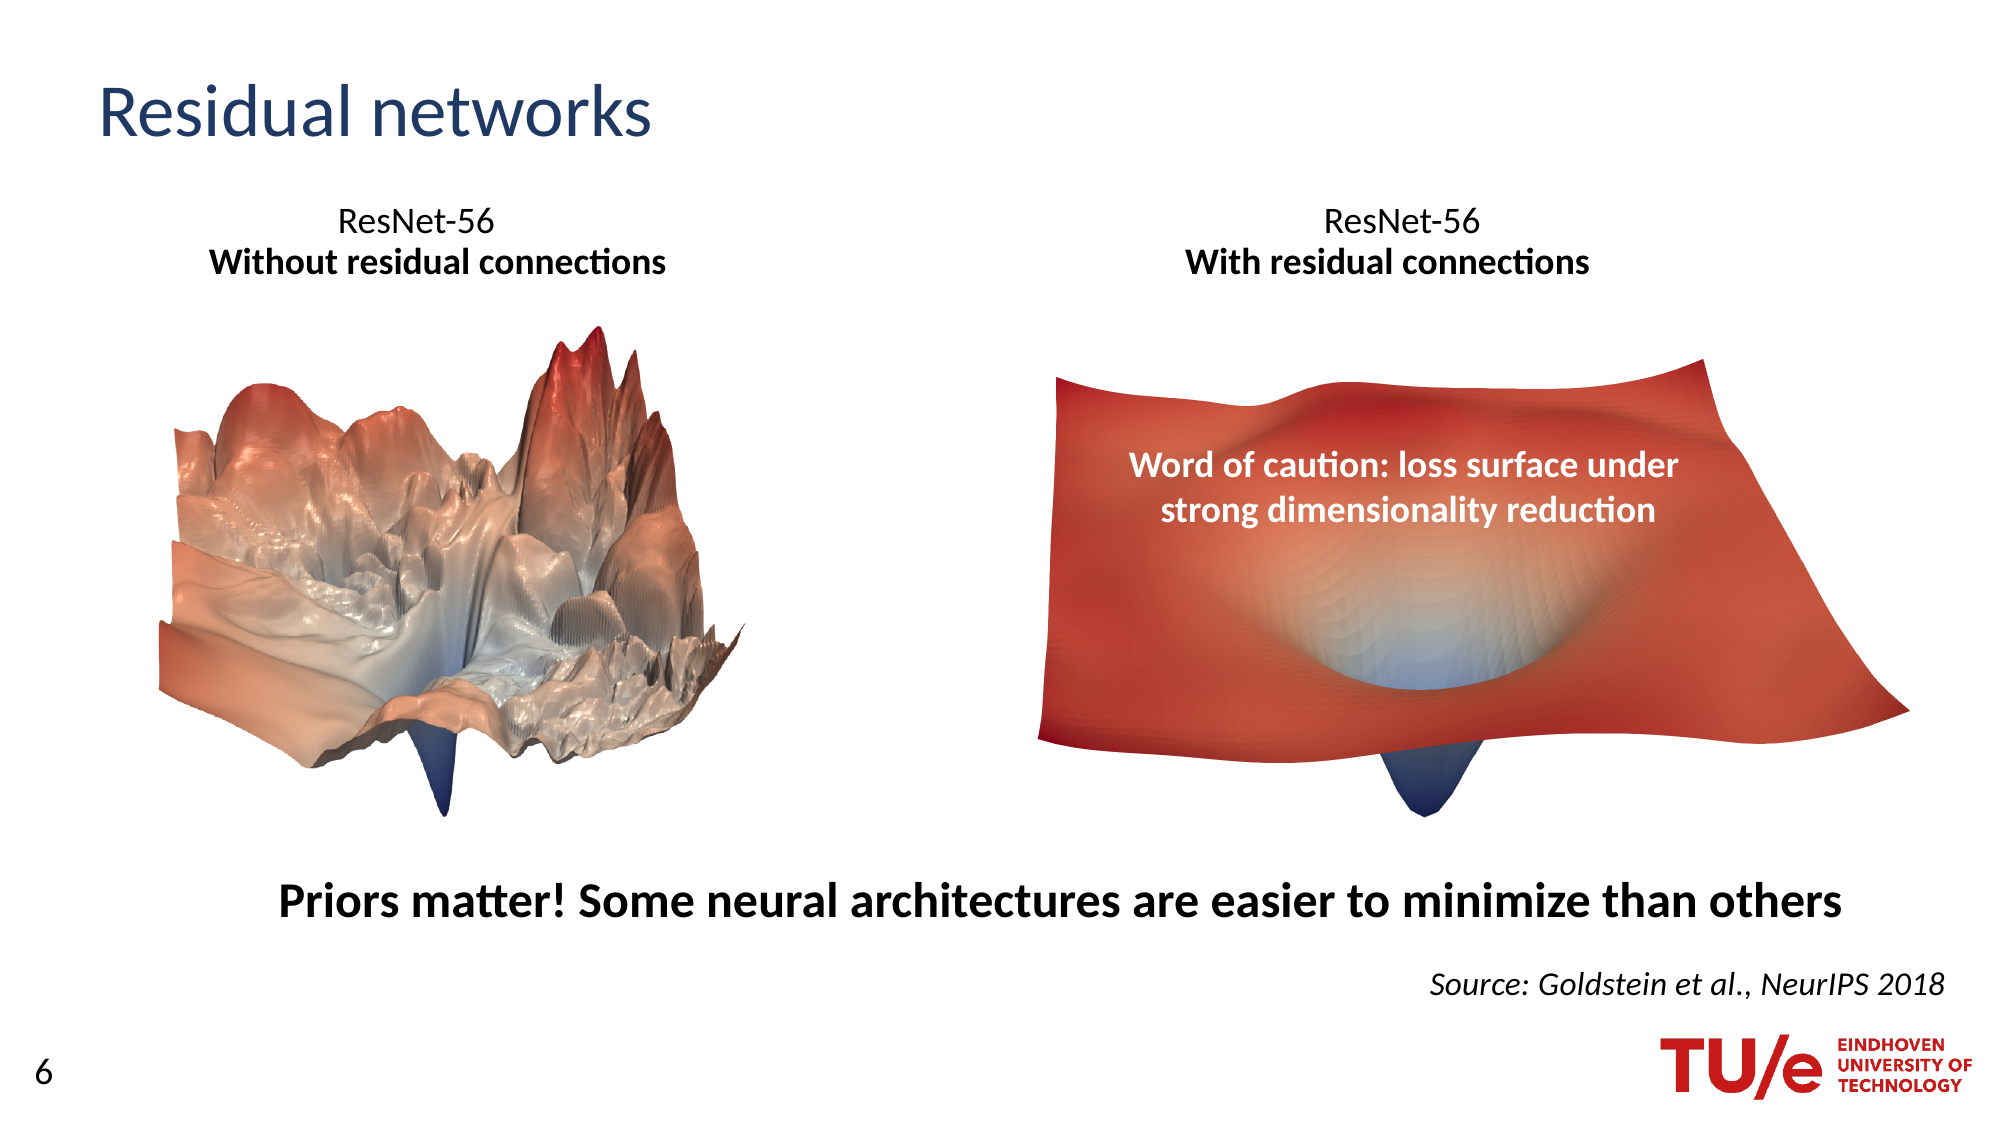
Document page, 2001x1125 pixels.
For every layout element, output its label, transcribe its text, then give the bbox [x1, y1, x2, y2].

picture [1036, 356, 1911, 830]
picture [155, 325, 747, 818]
text_box ResNet-56 [1309, 188, 1496, 249]
text_box Without residual connections [193, 229, 832, 290]
text_box Source: Goldstein et al., NeurIPS 2018 [1429, 977, 2000, 1003]
picture [1657, 1032, 1976, 1101]
text_box Priors matter! Some neural architectures are easier to minimize than others [263, 860, 1952, 936]
slide_number 6 [19, 1039, 470, 1100]
text_box ResNet-56 [323, 188, 510, 249]
title Residual networks [83, 3, 1449, 221]
text_box With residual connections [1068, 229, 1707, 290]
